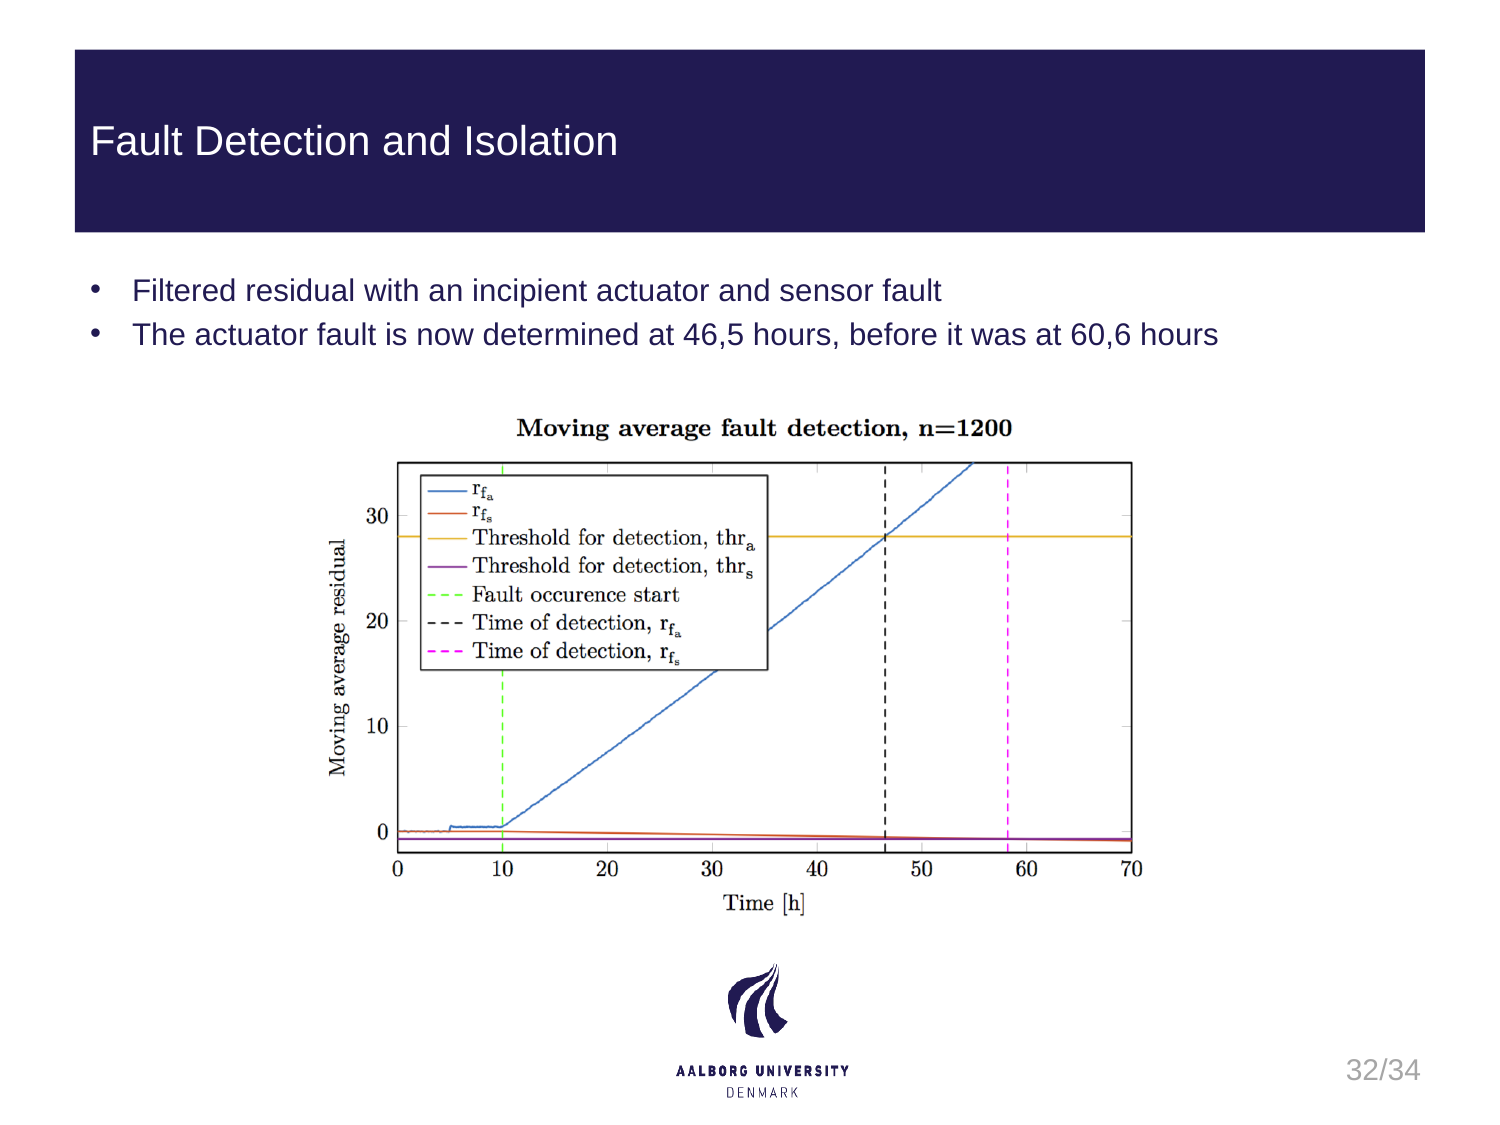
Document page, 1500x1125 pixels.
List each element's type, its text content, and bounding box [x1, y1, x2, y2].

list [315, 405, 1185, 932]
text_box Filtered residual with an incipient actuator and sensor fault The actuator fault is now determined at 46,5 hours, before it was at 60,6 hours [74, 262, 1425, 932]
picture [661, 945, 863, 1115]
title Fault Detection and Isolation [75, 45, 1425, 233]
